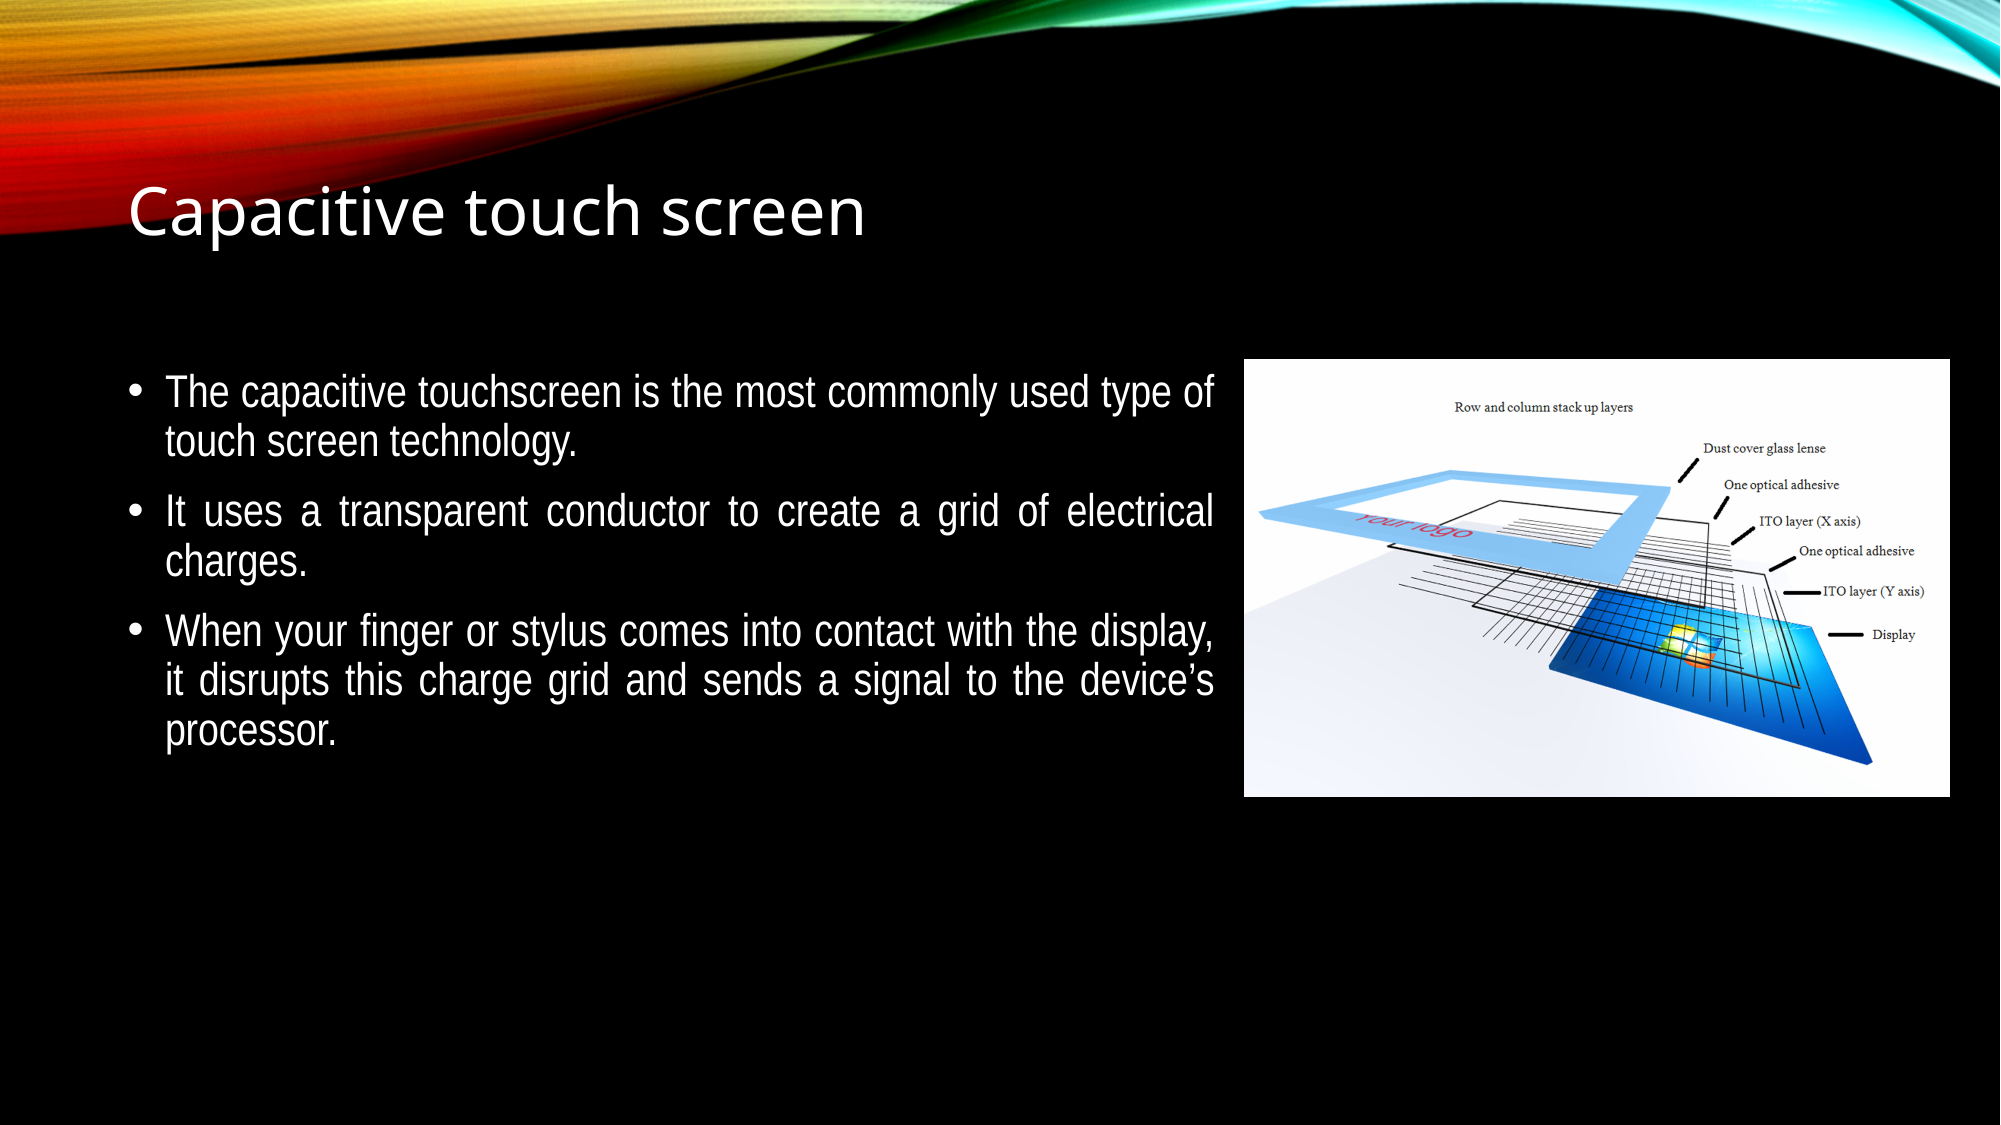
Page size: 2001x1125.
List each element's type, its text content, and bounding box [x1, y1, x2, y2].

list The capacitive touchscreen is the most commonly used type of touch screen technology. It uses a transparent conductor to create a grid of electrical charges. When your finger or stylus comes into contact with the display, it disrupts this charge grid and sends a signal to the device’s processor. [112, 360, 1230, 888]
picture [1243, 359, 1950, 797]
title Capacitive touch screen [112, 107, 1830, 320]
picture [0, 0, 2000, 237]
